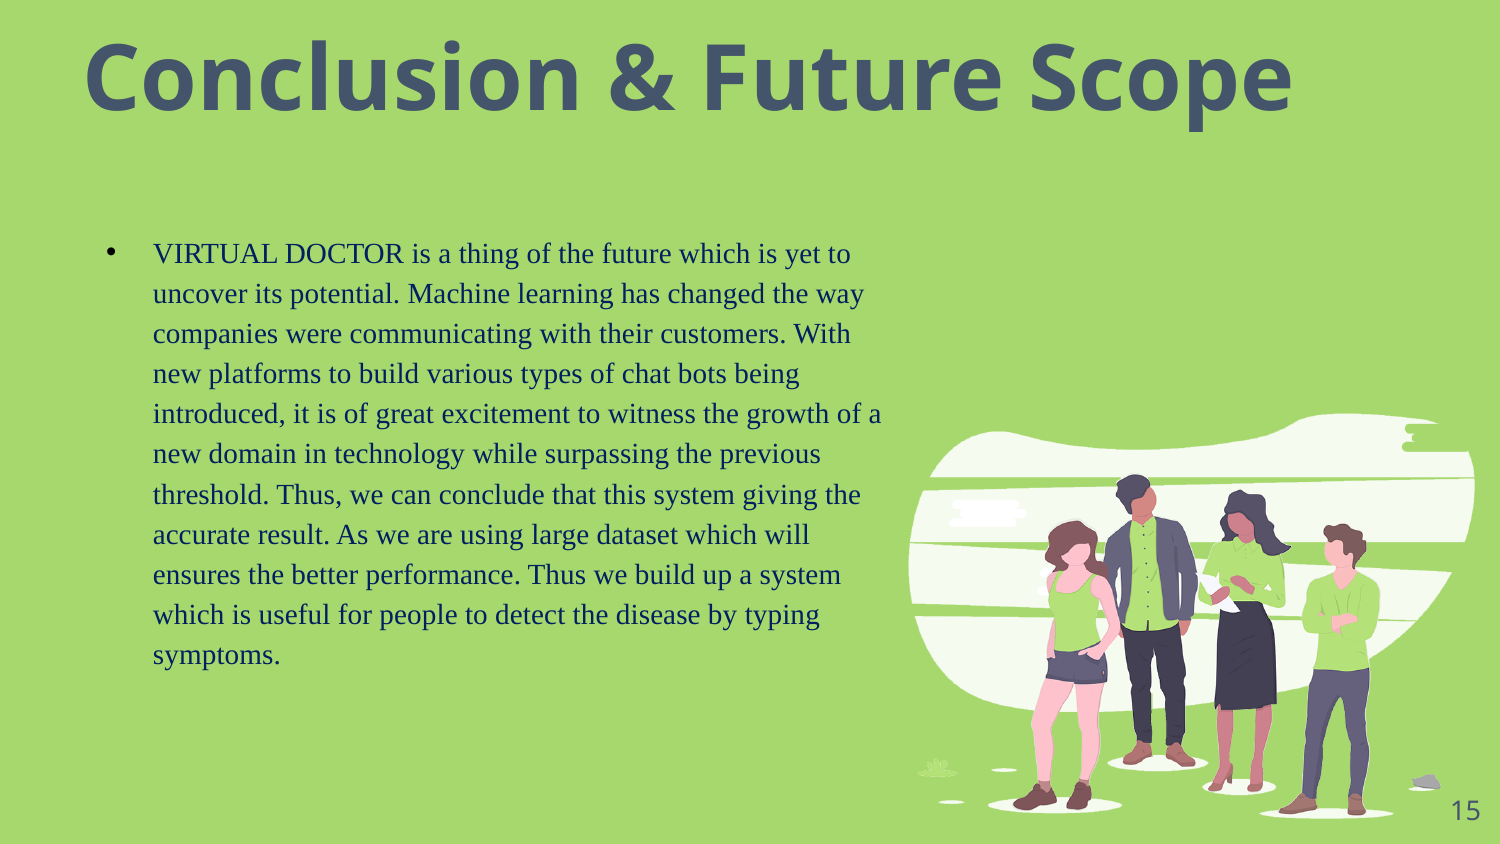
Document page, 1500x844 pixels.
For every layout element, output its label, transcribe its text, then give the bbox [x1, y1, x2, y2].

text_box VIRTUAL DOCTOR is a thing of the future which is yet to uncover its potential. Machine learning has changed the way companies were communicating with their customers. With new platforms to build various types of chat bots being introduced, it is of great excitement to witness the growth of a new domain in technology while surpassing the previous threshold. Thus, we can conclude that this system giving the accurate result. As we are using large dataset which will ensures the better performance. Thus we build up a system which is useful for people to detect the disease by typing symptoms. [91, 221, 915, 734]
picture [908, 413, 1475, 819]
slide_number 15 [1391, 779, 1482, 844]
title Conclusion & Future Scope [82, 0, 1358, 129]
